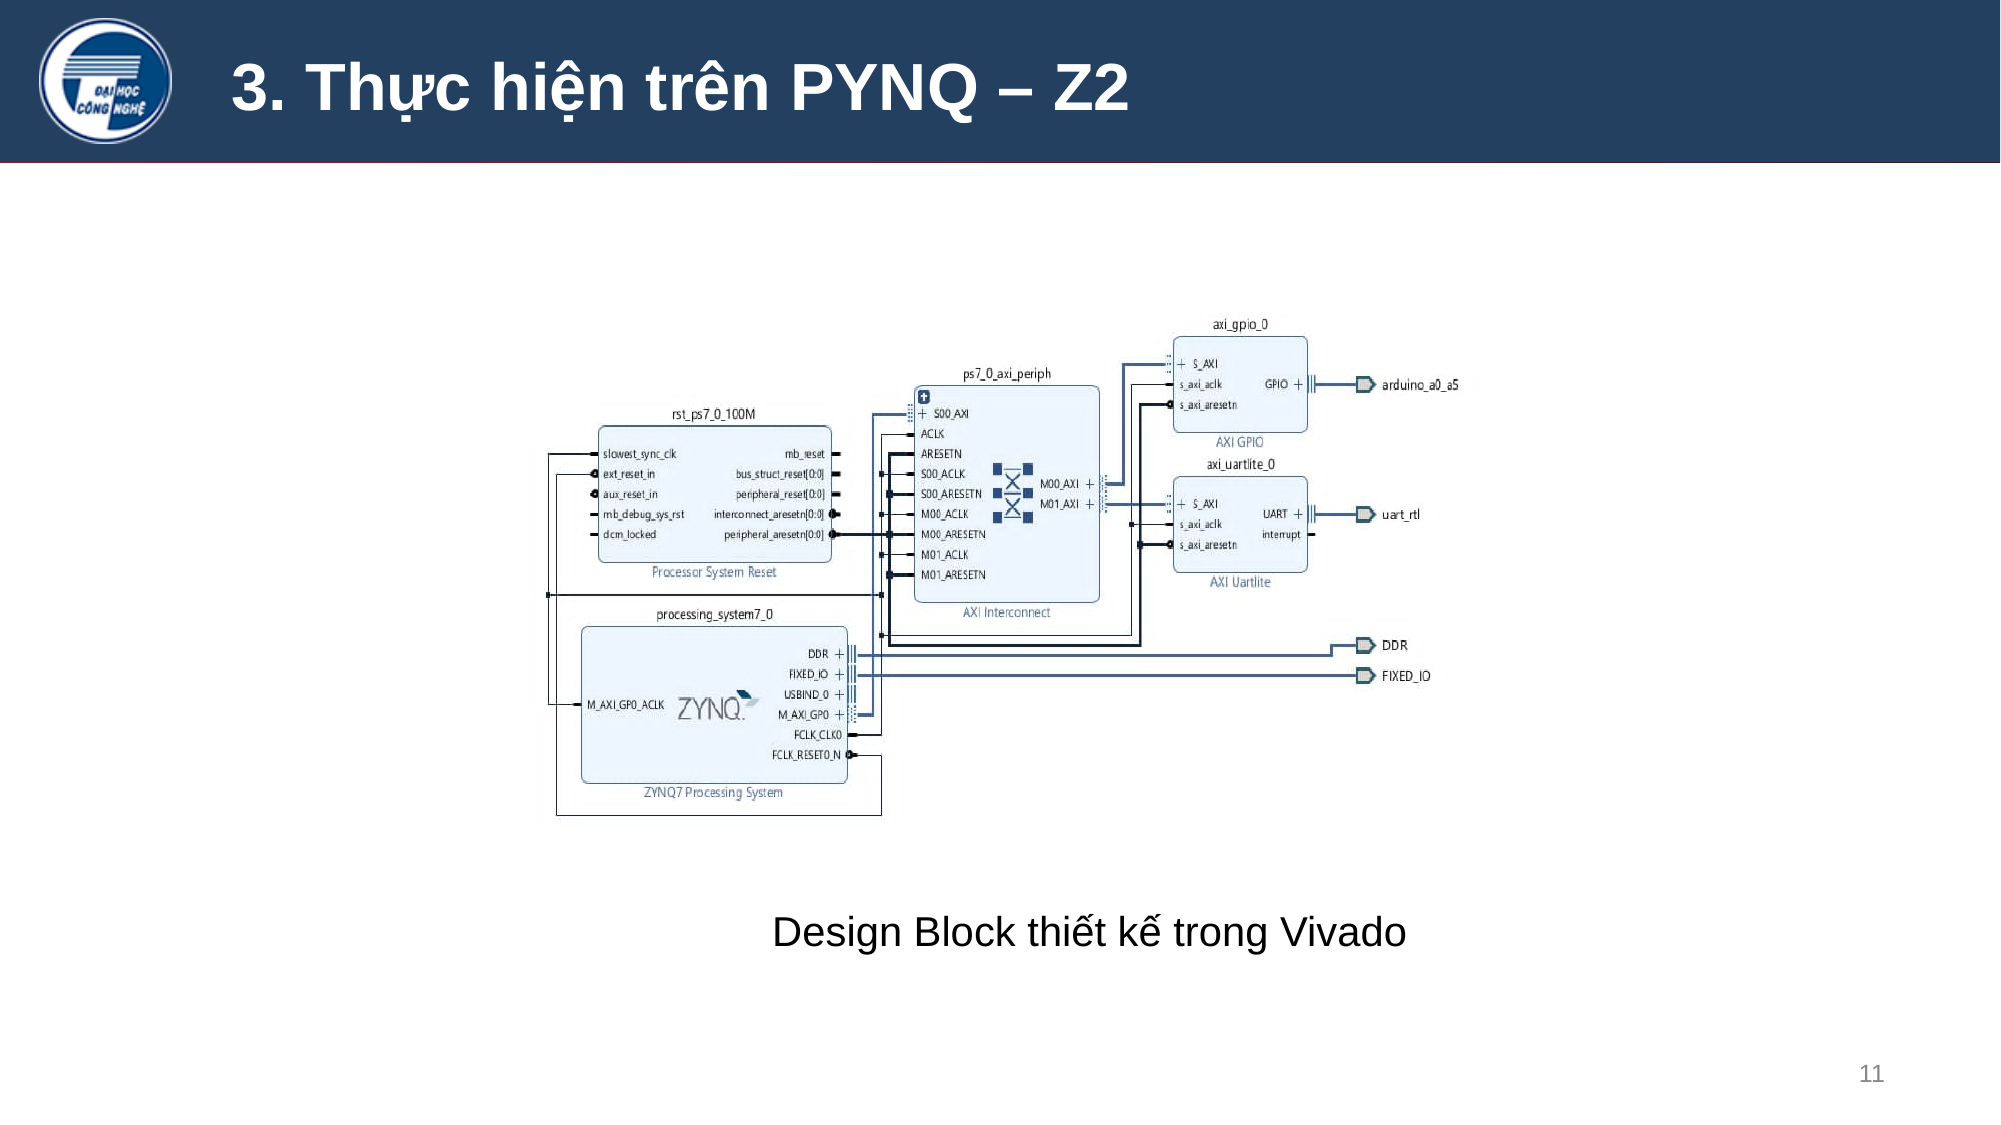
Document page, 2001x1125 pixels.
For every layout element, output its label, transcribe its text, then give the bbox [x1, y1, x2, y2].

slide_number ‹#› [1433, 1042, 1900, 1103]
picture [39, 18, 172, 144]
picture [522, 296, 1477, 829]
text_box Design Block thiết kế trong Vivado [757, 896, 1434, 1012]
text_box 3. Thực hiện trên PYNQ – Z2 [216, 24, 1900, 143]
